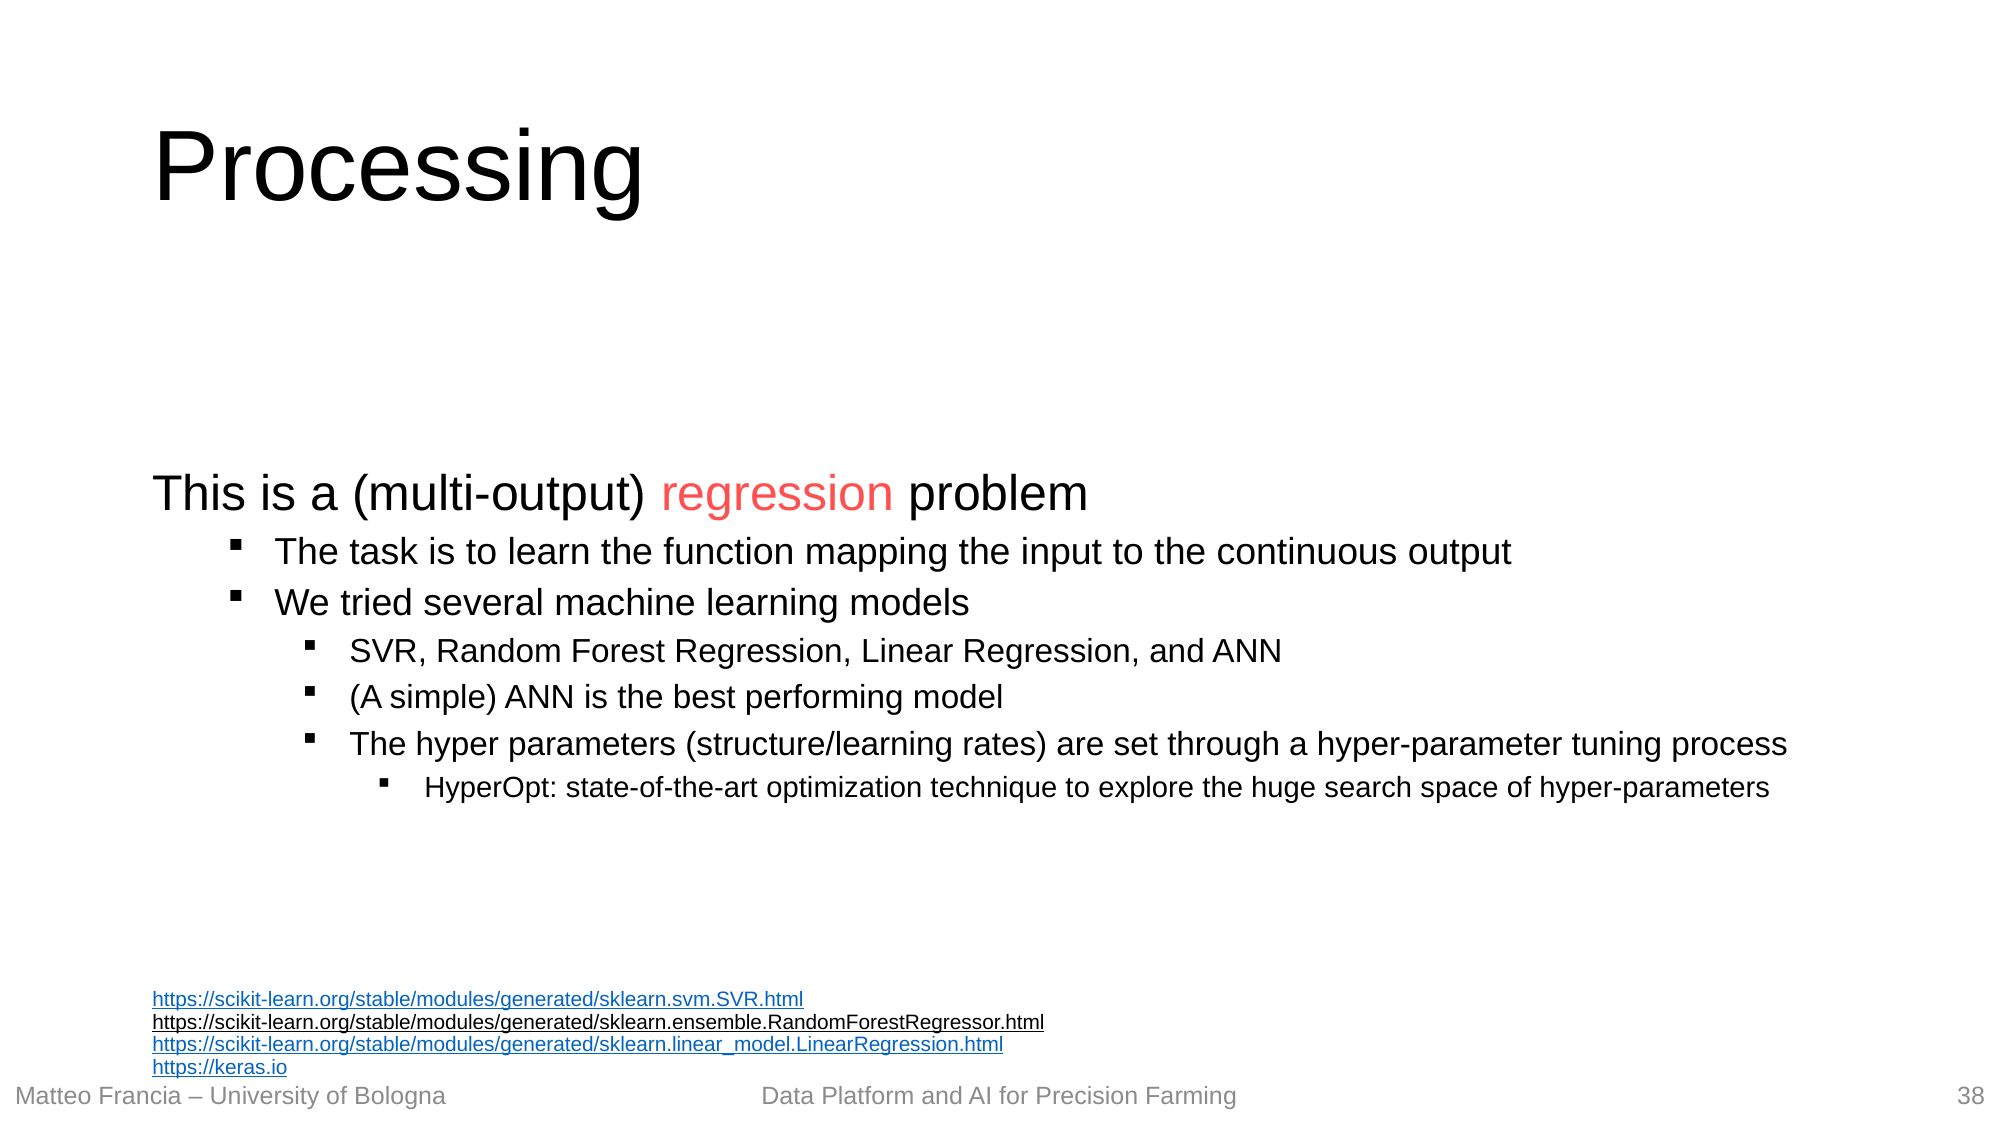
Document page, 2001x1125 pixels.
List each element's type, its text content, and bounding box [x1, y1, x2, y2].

title Processing [137, 59, 1863, 278]
footer Matteo Francia – University of Bologna [0, 1065, 466, 1125]
list This is a (multi-output) regression problem The task is to learn the function mapping the input to the continuous output We tried several machine learning models SVR, Random Forest Regression, Linear Regression, and ANN (A simple) ANN is the best performing model The hyper parameters (structure/learning rates) are set through a hyper-parameter tuning process HyperOpt: state-of-the-art optimization technique to explore the huge search space of hyper-parameters [137, 278, 1863, 993]
slide_number 38 [1550, 1065, 2000, 1125]
list https://scikit-learn.org/stable/modules/generated/sklearn.svm.SVR.html https://scikit-learn.org/stable/modules/generated/sklearn.ensemble.RandomForestRegressor.html https://scikit-learn.org/stable/modules/generated/sklearn.linear_model.LinearRegression.html https://keras.io [137, 1003, 1863, 1064]
